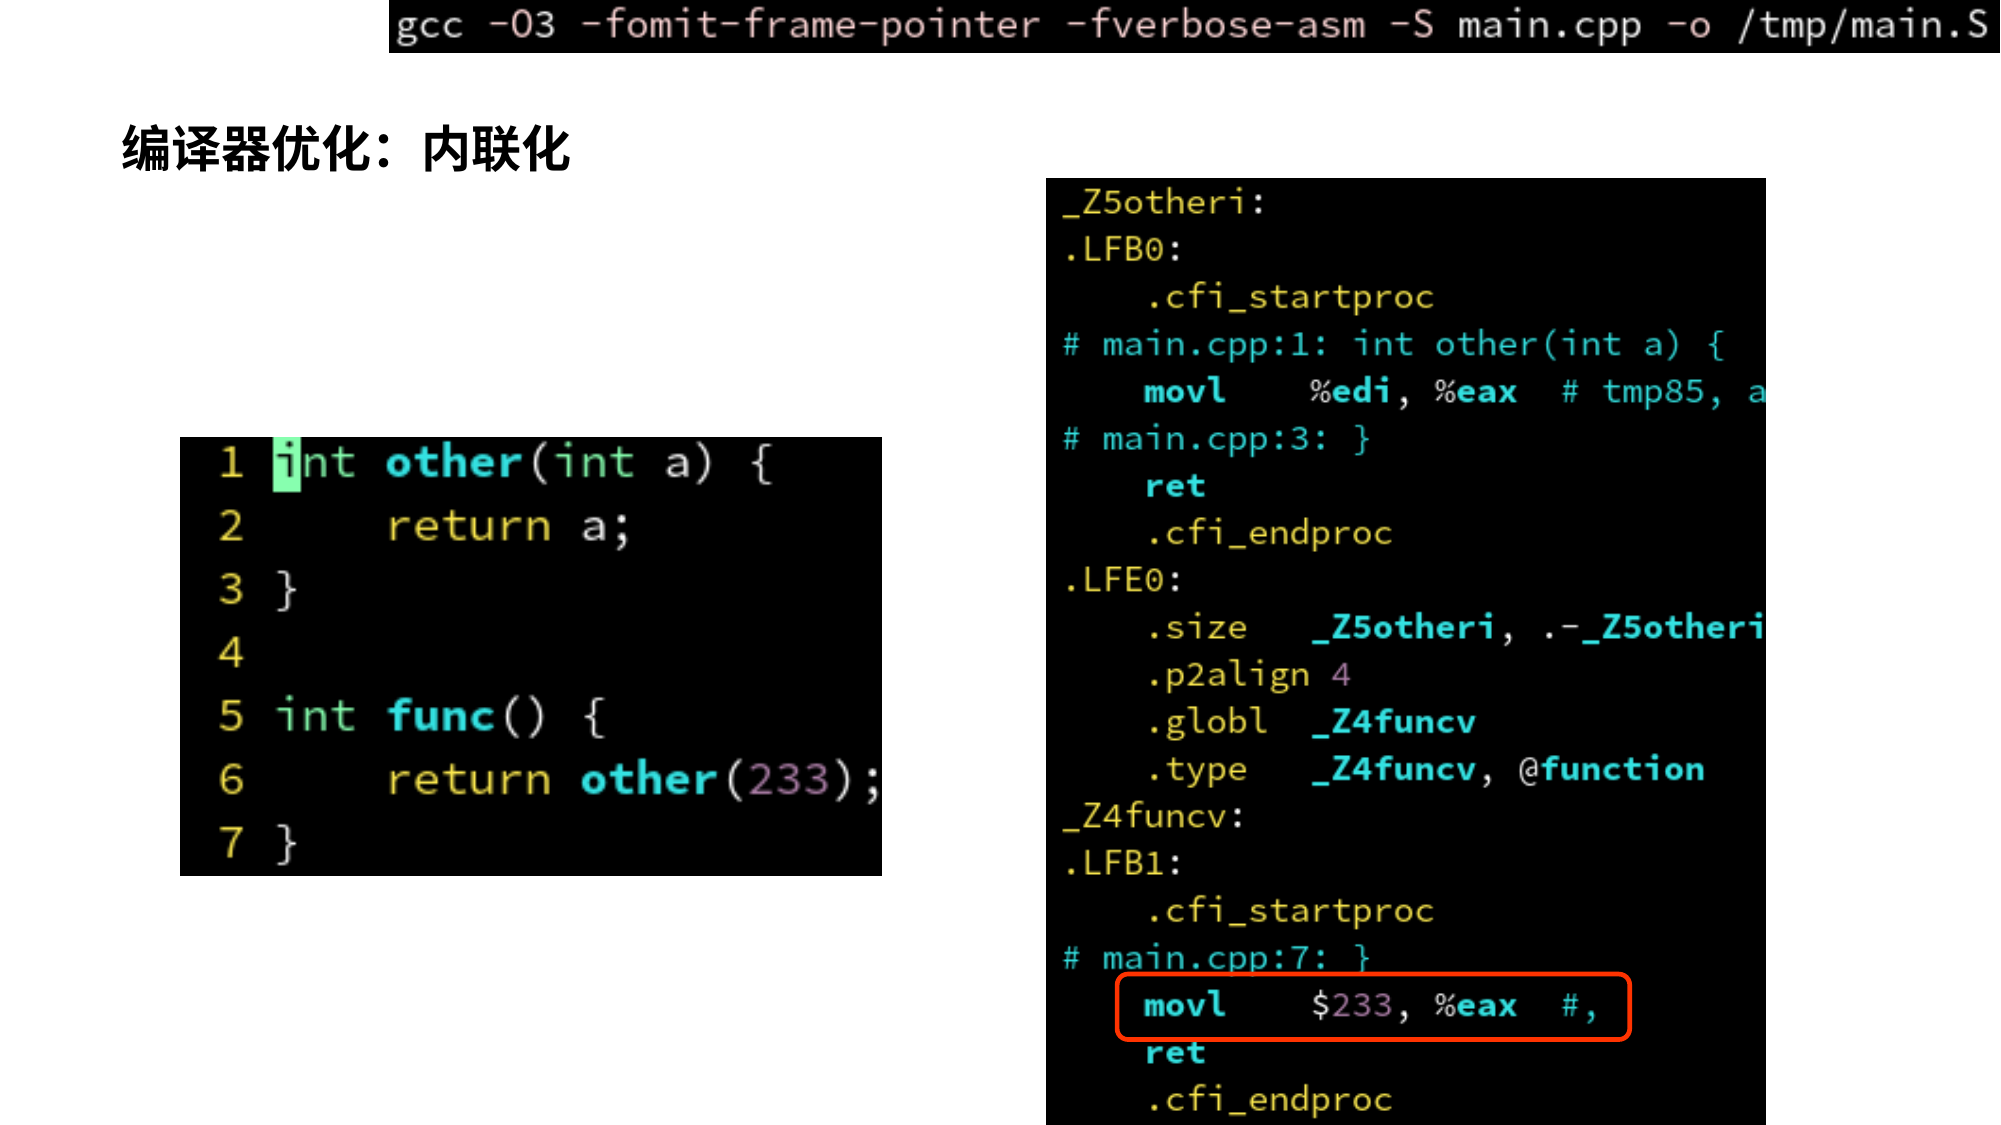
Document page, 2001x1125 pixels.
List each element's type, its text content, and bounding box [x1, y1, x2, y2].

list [1046, 178, 1766, 1125]
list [180, 437, 882, 876]
title 编译器优化：内联化 [106, 42, 1832, 260]
picture [389, 0, 2000, 53]
